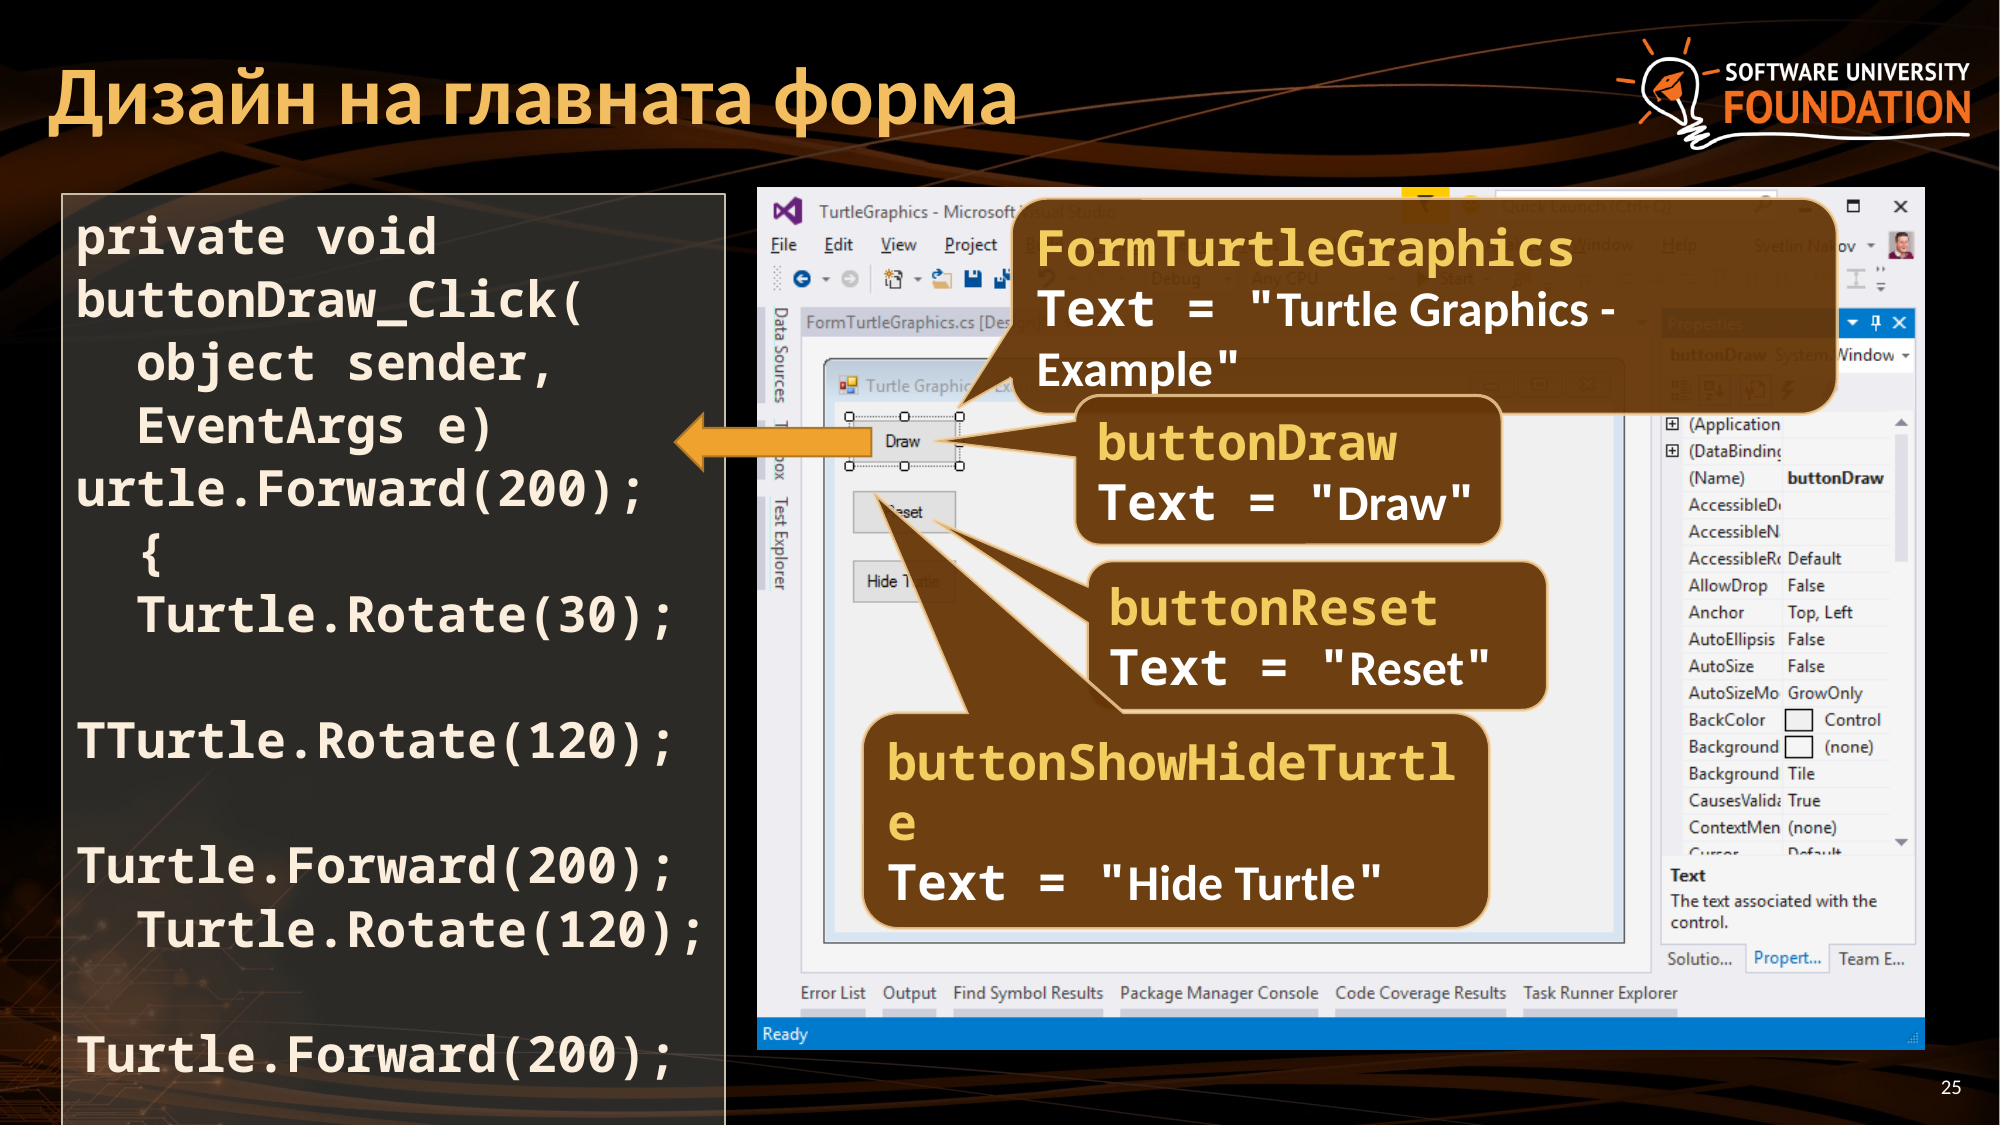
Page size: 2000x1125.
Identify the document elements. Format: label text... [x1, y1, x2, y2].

title Дизайн на главната форма [30, 6, 1602, 189]
text_box private void buttonDraw_Click( object sender, EventArgs e) urtle.Forward(200); { Turtle.Rotate(30); TTurtle.Rotate(120); Turtle.Forward(200); Turtle.Rotate(120); Turtle.Forward(200); … } [62, 194, 725, 1125]
slide_number 25 [1897, 1070, 1968, 1103]
text_box [673, 411, 757, 473]
picture [0, 0, 2000, 1125]
